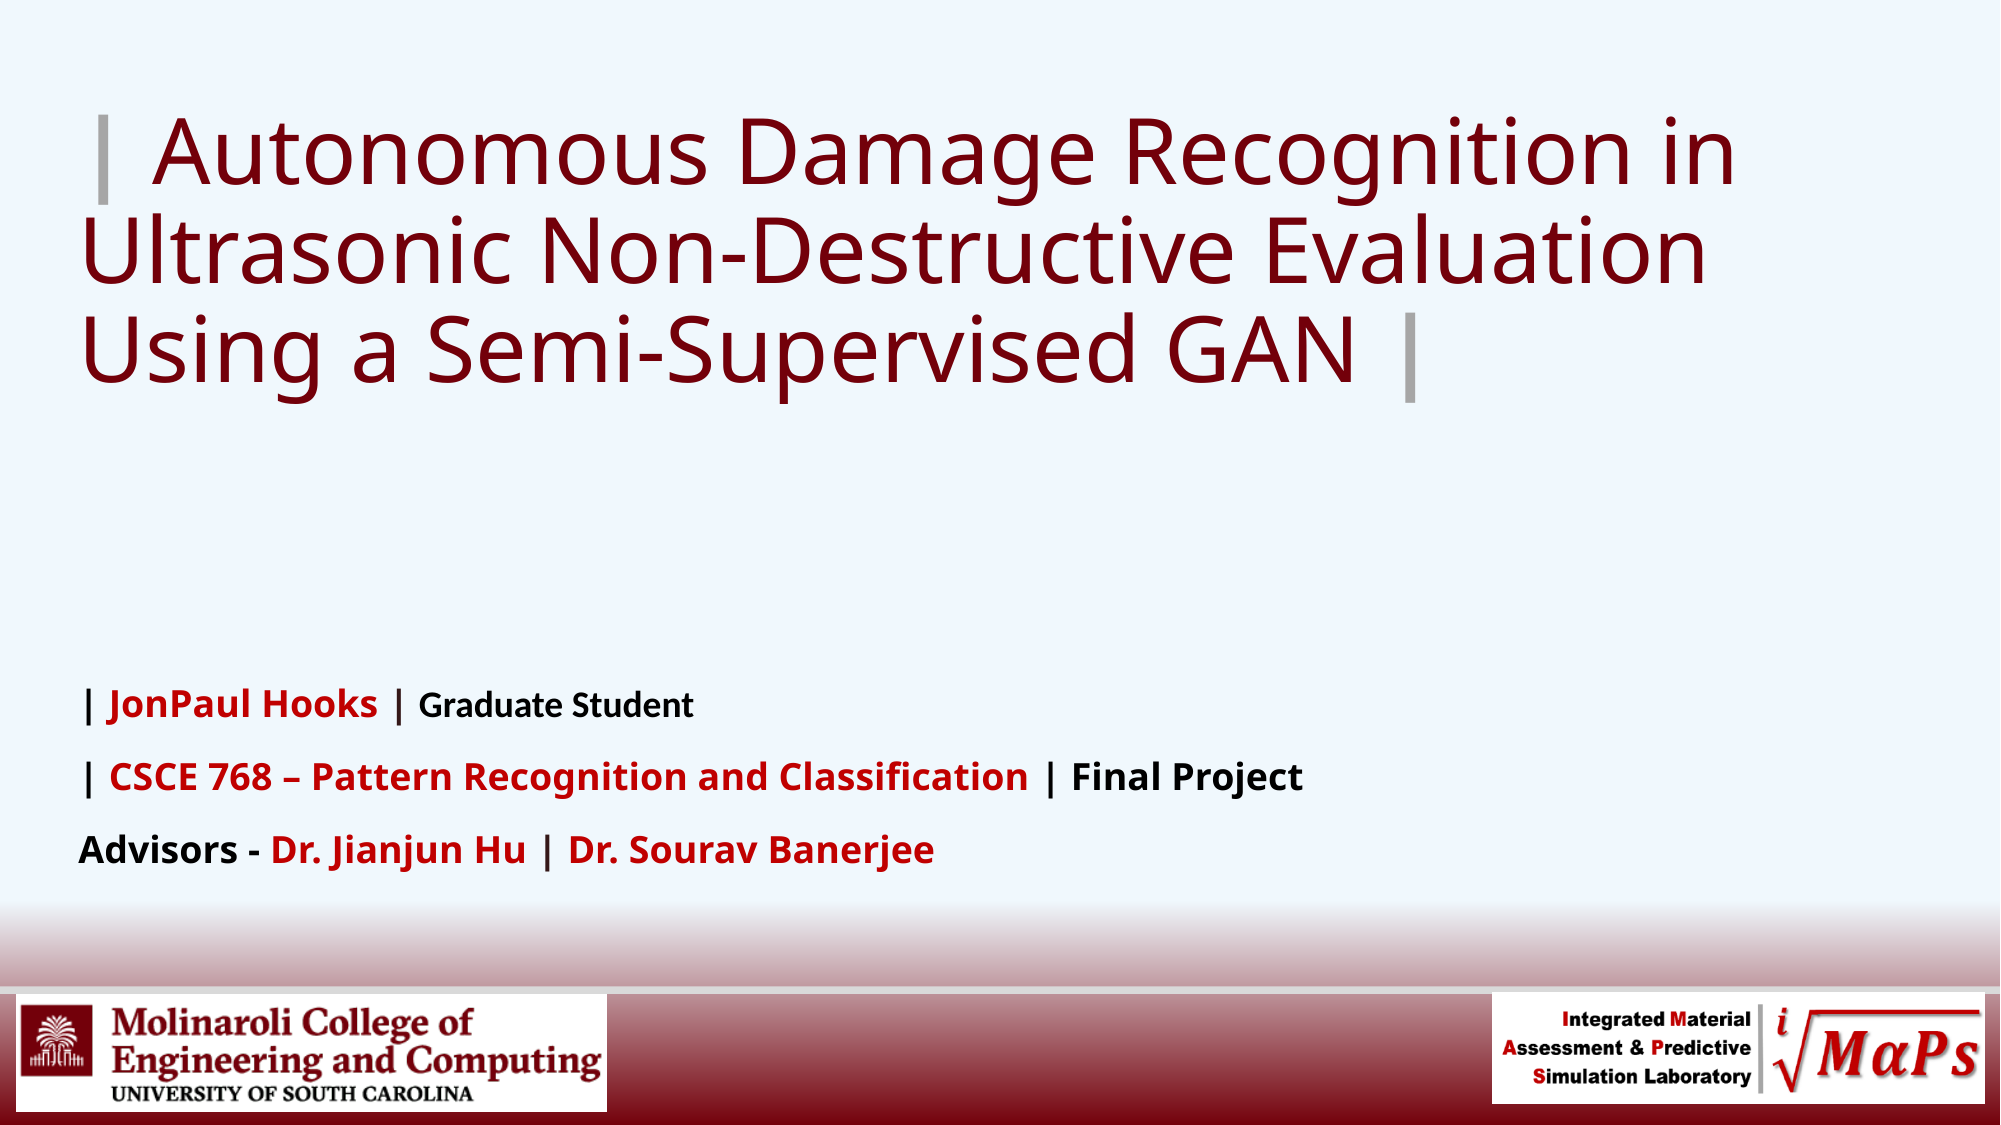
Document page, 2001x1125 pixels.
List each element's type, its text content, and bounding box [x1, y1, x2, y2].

text_box | CSCE 768 – Pattern Recognition and Classification | Final Project [63, 745, 2000, 806]
text_box Advisors - Dr. Jianjun Hu | Dr. Sourav Banerjee [63, 818, 2000, 879]
picture [1492, 992, 1985, 1104]
text_box | JonPaul Hooks | Graduate Student [63, 672, 2000, 733]
text_box | Autonomous Damage Recognition in Ultrasonic Non-Destructive Evaluation Using a Semi-Supervised GAN | [63, 93, 1787, 410]
picture [15, 994, 608, 1113]
